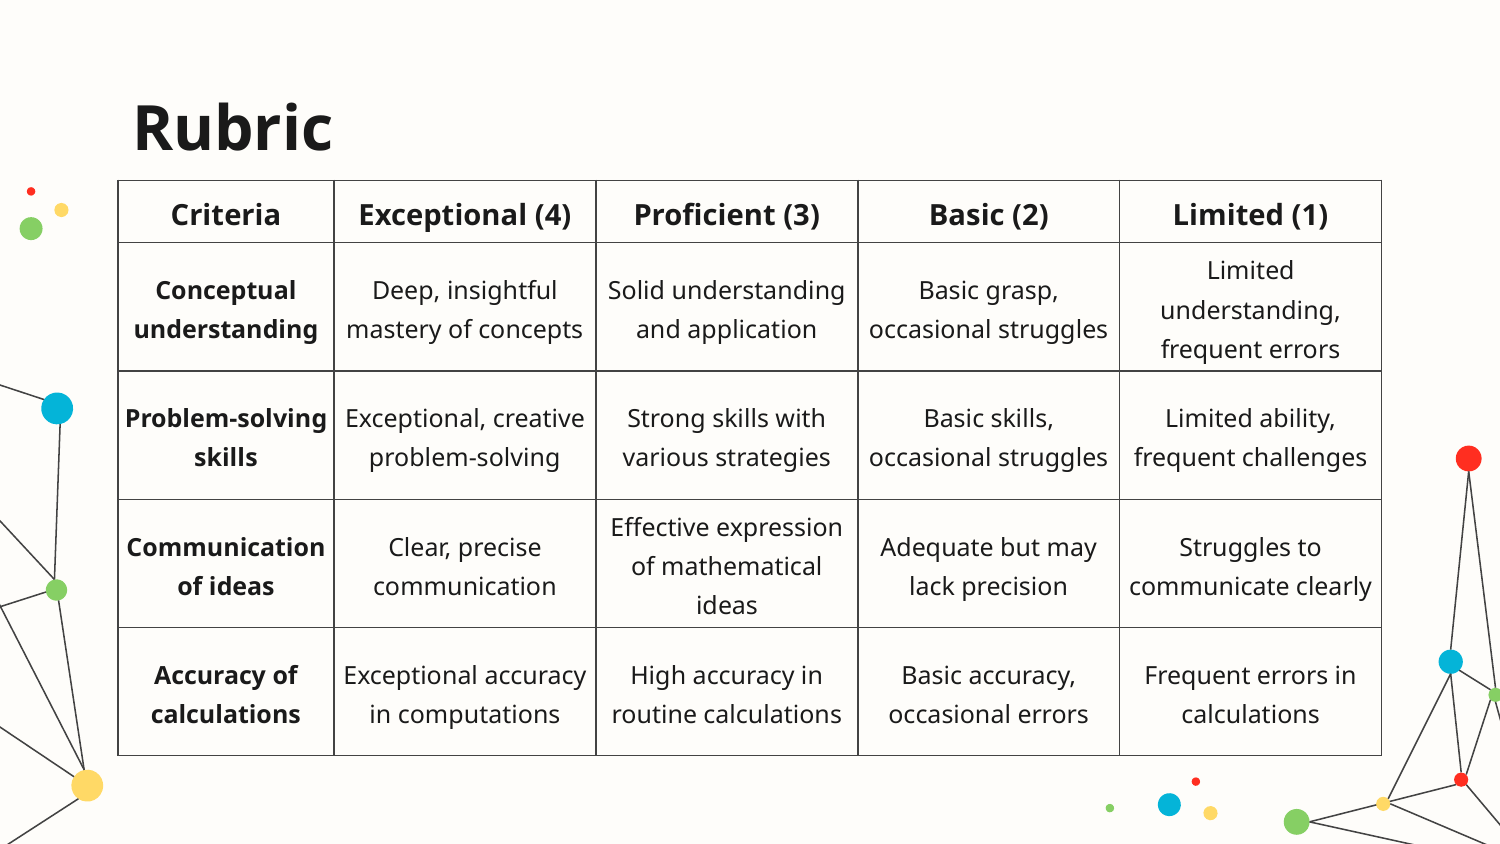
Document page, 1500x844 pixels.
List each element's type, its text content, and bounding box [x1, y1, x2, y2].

table_cell Frequent errors in calculations [1120, 628, 1381, 755]
table_cell Exceptional, creative problem-solving [335, 372, 595, 499]
table_cell Basic skills, occasional struggles [859, 372, 1119, 499]
table_cell High accuracy in routine calculations [597, 628, 857, 755]
table_cell Solid understanding and application [597, 243, 857, 370]
table_header Exceptional (4) [335, 181, 595, 242]
table_cell Problem-solving skills [119, 372, 333, 499]
table_cell Exceptional accuracy in computations [335, 628, 595, 755]
table_cell Communication of ideas [119, 500, 333, 627]
table_cell Accuracy of calculations [119, 628, 333, 755]
table_header Limited (1) [1120, 181, 1381, 242]
table_cell Limited understanding, frequent errors [1120, 243, 1381, 370]
table_header Basic (2) [859, 181, 1119, 242]
table_header Criteria [119, 181, 333, 242]
table_cell Deep, insightful mastery of concepts [335, 243, 595, 370]
table_cell Effective expression of mathematical ideas [597, 500, 857, 627]
table_header Proficient (3) [597, 181, 857, 242]
table_cell Strong skills with various strategies [597, 372, 857, 499]
table_cell Clear, precise communication [335, 500, 595, 627]
table_cell Basic accuracy, occasional errors [859, 628, 1119, 755]
table_cell Conceptual understanding [119, 243, 333, 370]
table_cell Adequate but may lack precision [859, 500, 1119, 627]
table_cell Struggles to communicate clearly [1120, 500, 1381, 627]
title Rubric [116, 72, 1383, 167]
table_cell Basic grasp, occasional struggles [859, 243, 1119, 370]
table_cell Limited ability, frequent challenges [1120, 372, 1381, 499]
